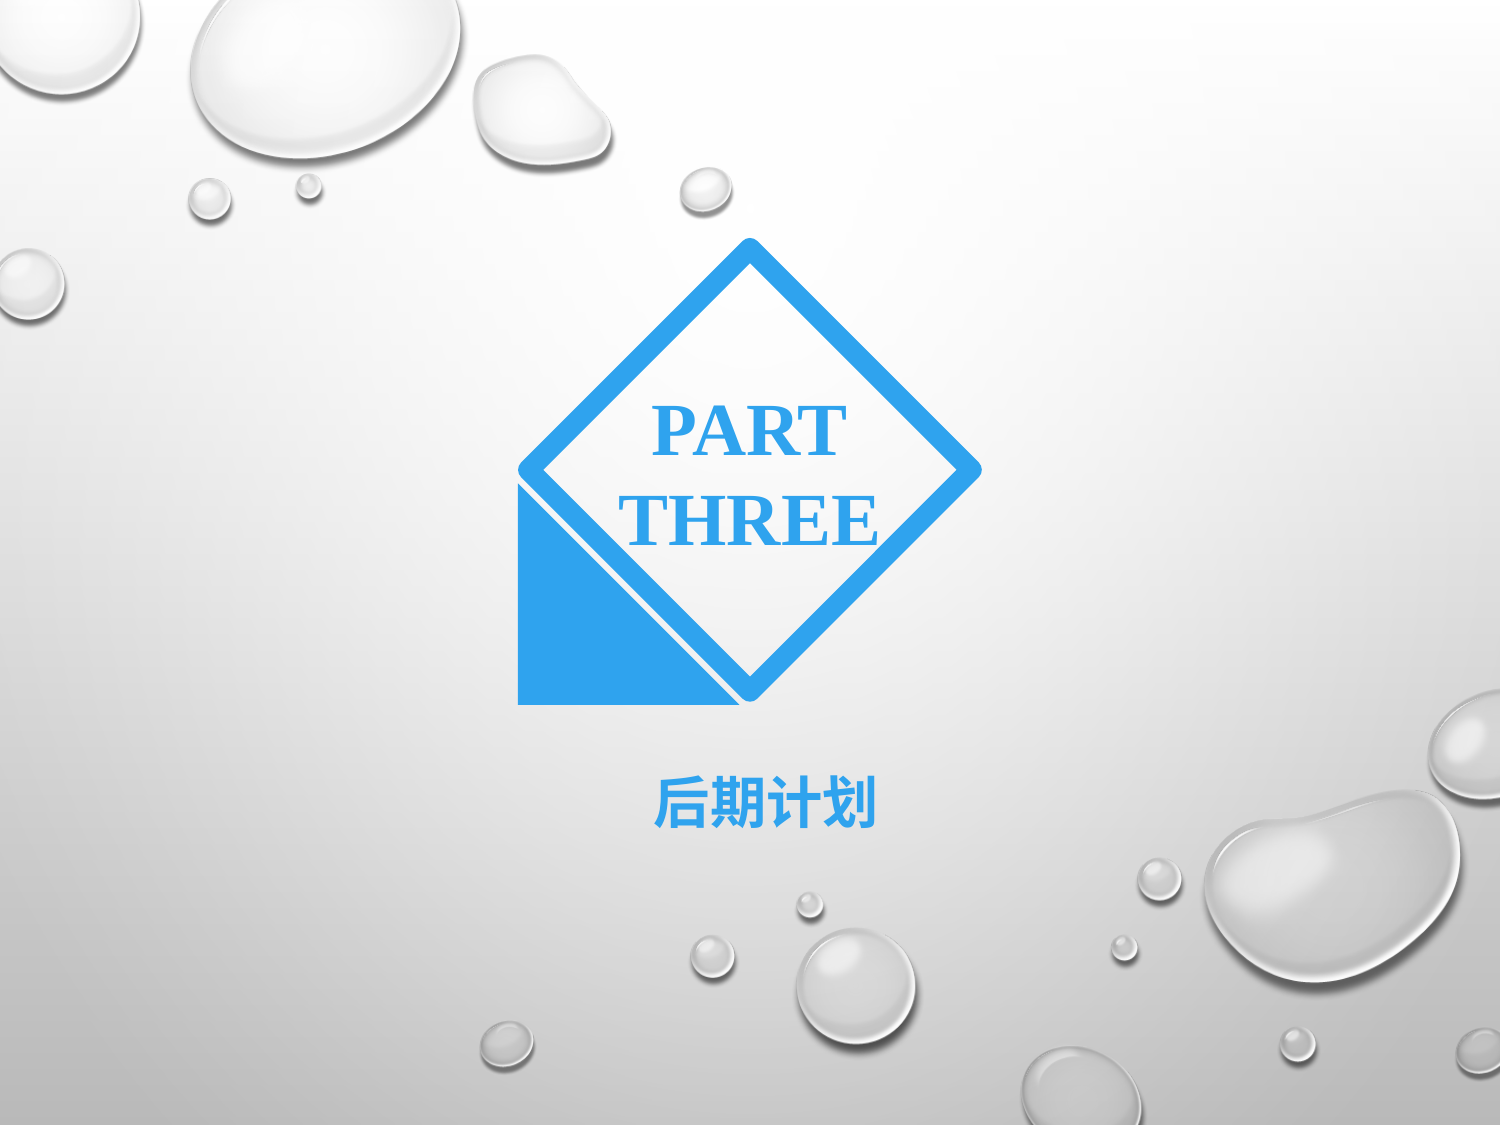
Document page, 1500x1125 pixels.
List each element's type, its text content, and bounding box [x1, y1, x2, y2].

text_box PART THREE [517, 373, 982, 568]
text_box [623, 247, 877, 373]
text_box 后期计划 [431, 759, 1102, 842]
picture [0, 0, 1500, 1125]
text_box [624, 568, 876, 693]
text_box [516, 482, 741, 707]
